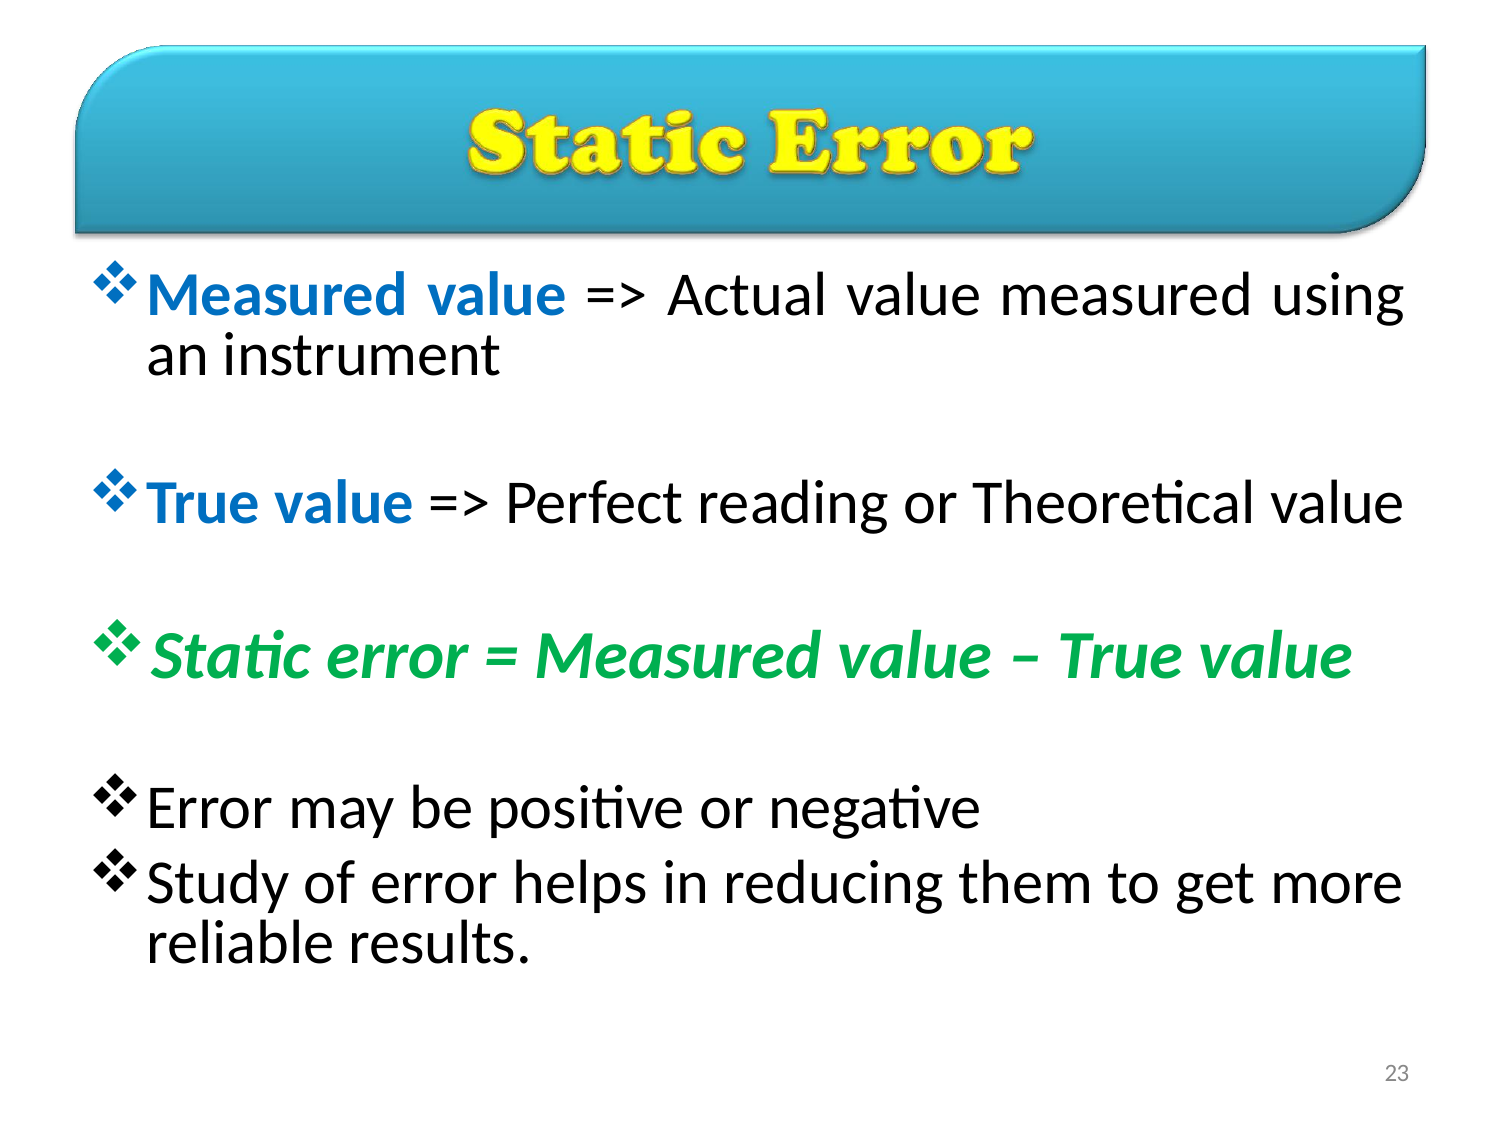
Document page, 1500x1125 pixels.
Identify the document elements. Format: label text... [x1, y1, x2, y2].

text_box Measured value => Actual value measured using an instrument True value => Perfect reading or Theoretical value Static error = Measured value – True value Error may be positive or negative Study of error helps in reducing them to get more reliable results. [87, 252, 1413, 976]
picture [69, 43, 1431, 243]
slide_number 23 [1378, 1049, 1419, 1125]
